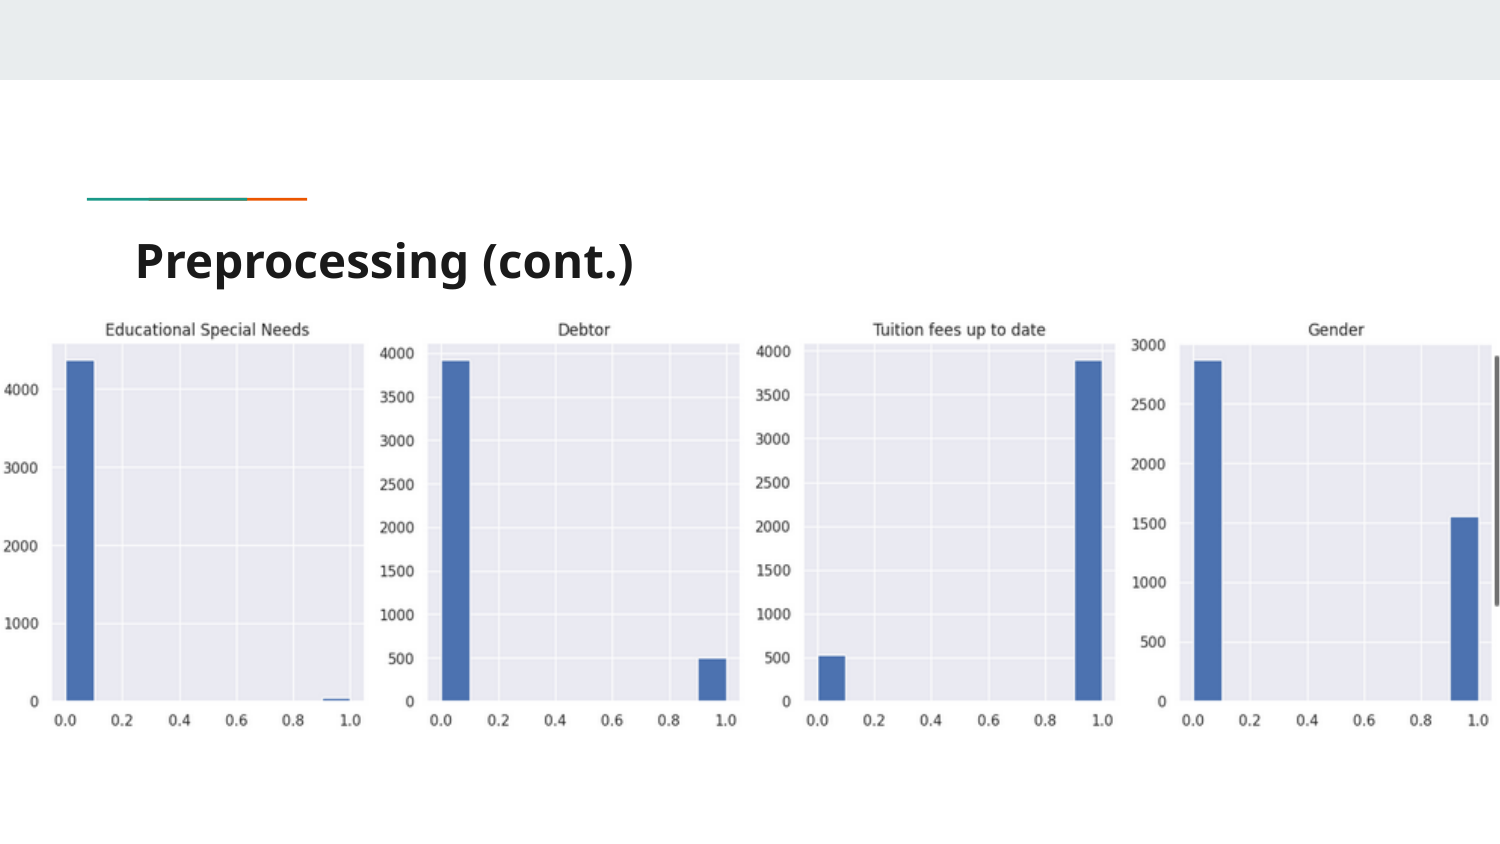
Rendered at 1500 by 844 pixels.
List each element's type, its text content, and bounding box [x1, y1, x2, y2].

title Preprocessing (cont.) [119, 216, 1381, 305]
picture [0, 318, 1500, 735]
